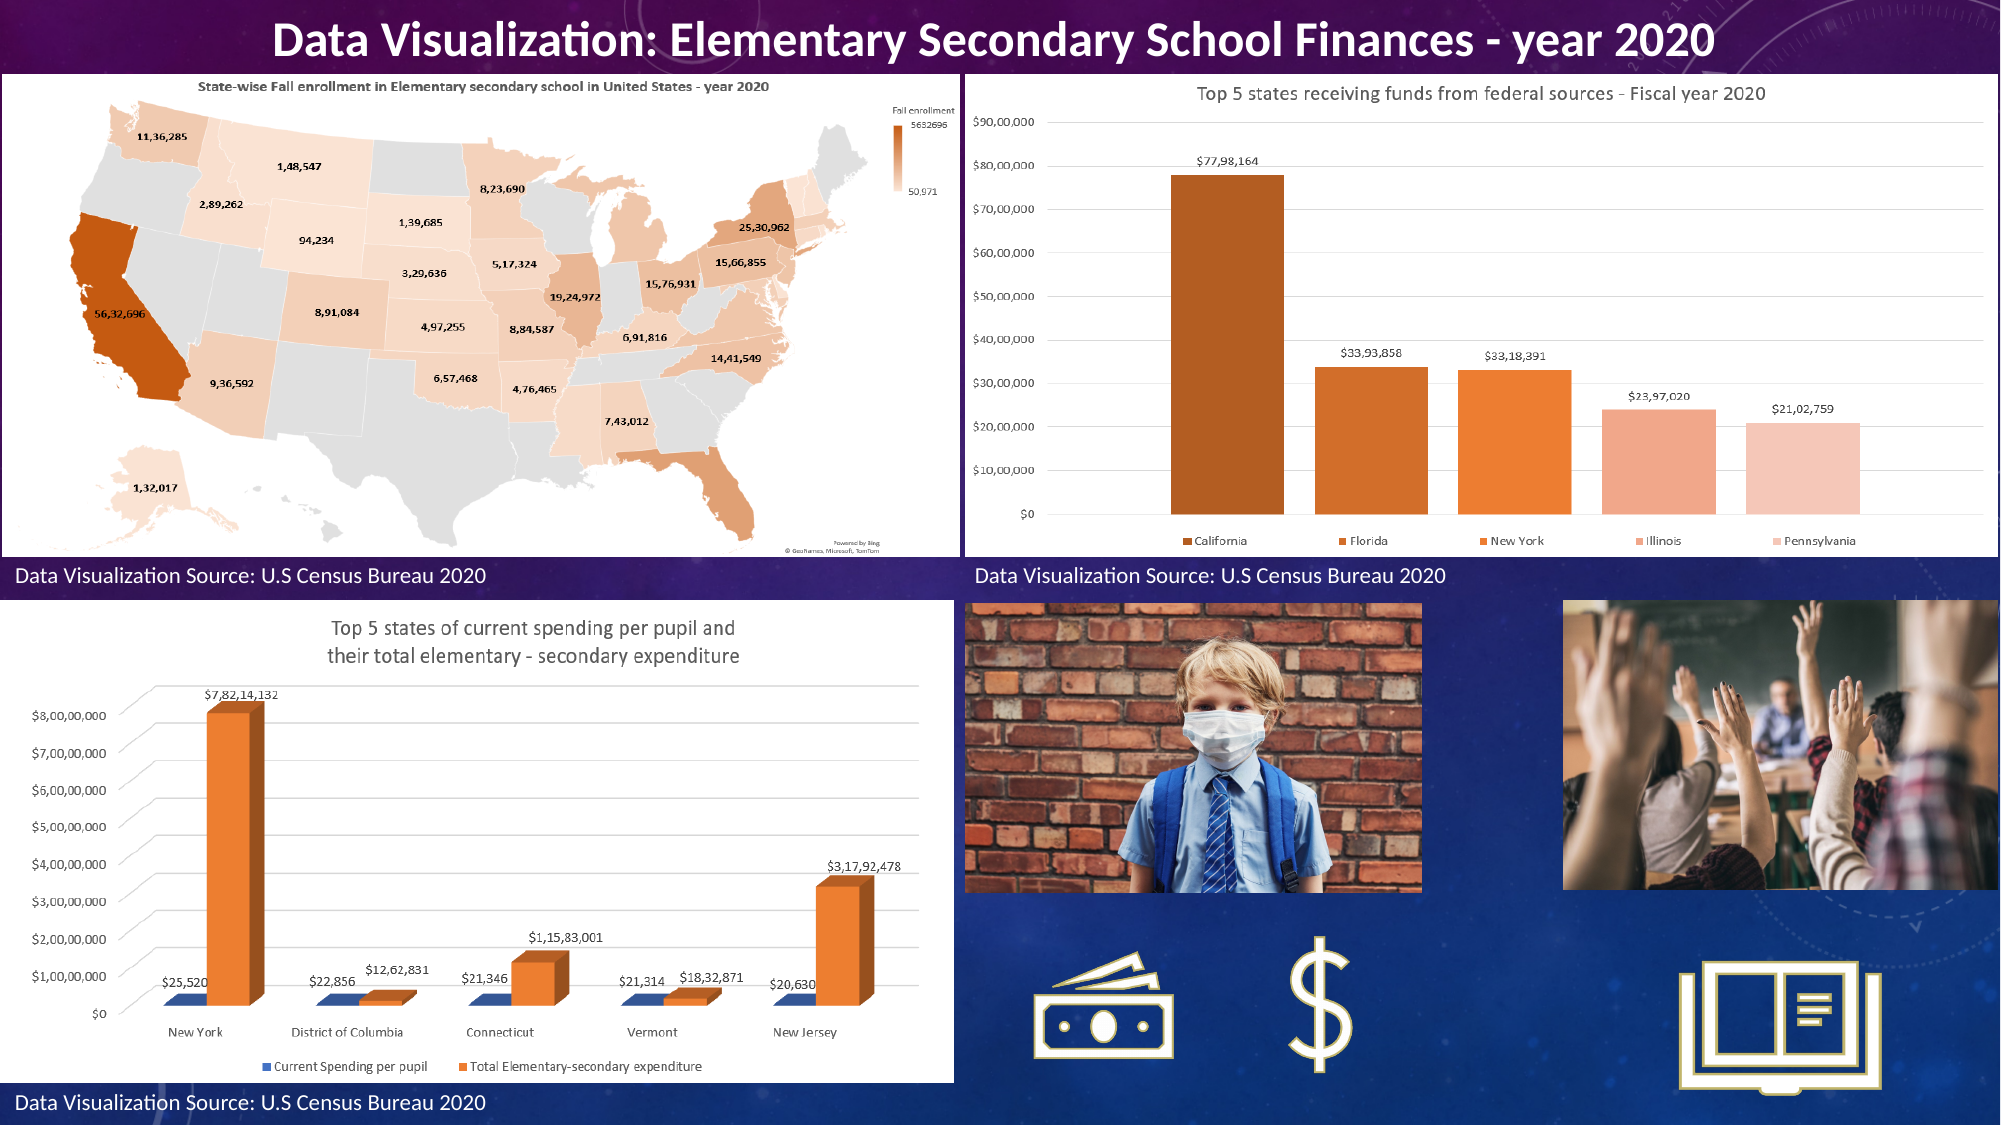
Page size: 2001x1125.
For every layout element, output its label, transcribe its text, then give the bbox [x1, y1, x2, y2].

text_box Data Visualization Source: U.S Census Bureau 2020 [0, 1093, 861, 1123]
text_box Data Visualization: Elementary Secondary School Finances - year 2020 [257, 0, 1743, 74]
text_box Data Visualization Source: U.S Census Bureau 2020 [960, 567, 1852, 596]
picture [0, 0, 2001, 1125]
title Data Visualization Source: U.S Census Bureau 2020 [0, 566, 663, 600]
